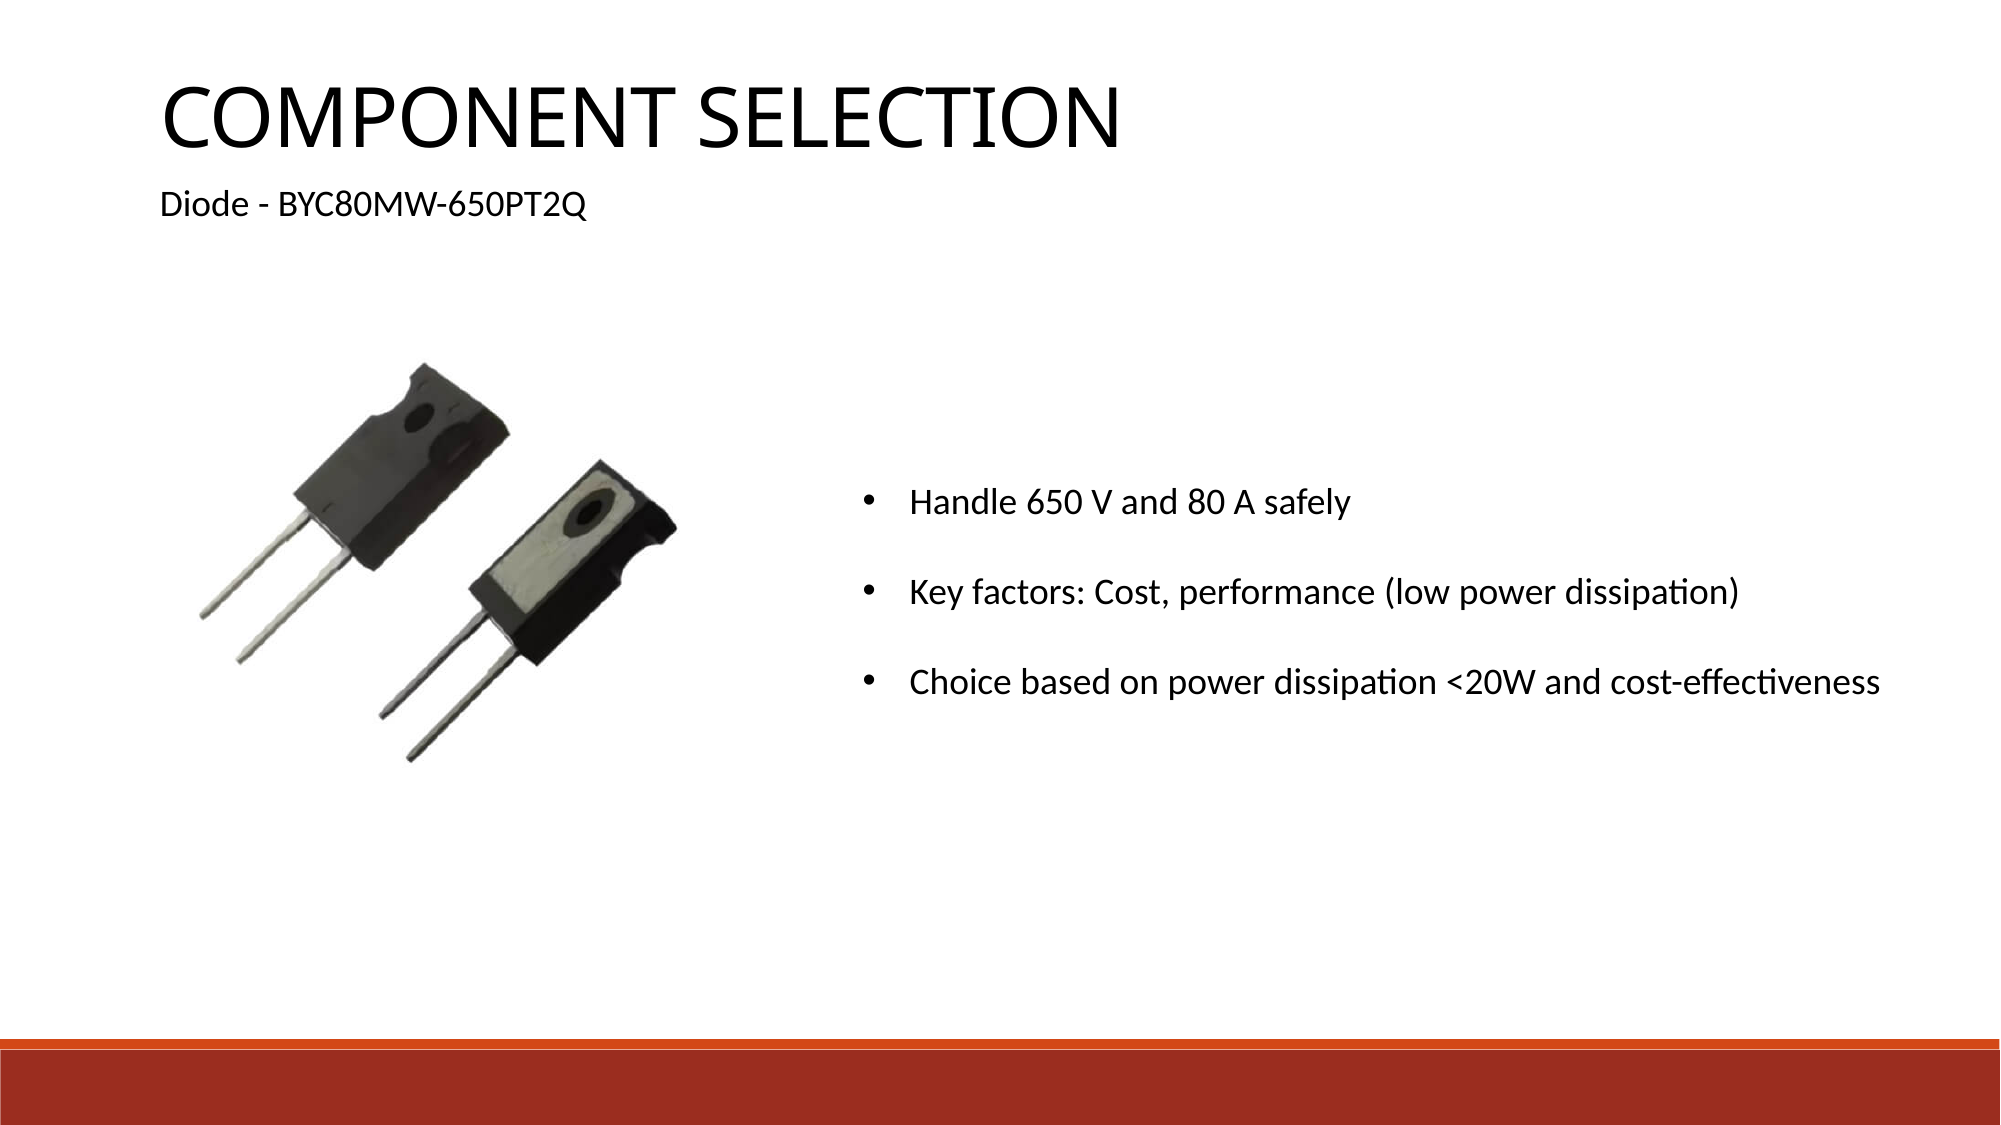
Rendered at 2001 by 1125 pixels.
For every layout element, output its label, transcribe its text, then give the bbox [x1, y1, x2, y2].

text_box Handle 650 V and 80 A safely Key factors: Cost, performance (low power dissipation) Choice based on power dissipation <20W and cost-effectiveness [847, 424, 1906, 710]
text_box Diode - BYC80MW-650PT2Q [145, 171, 762, 277]
title COMPONENT SELECTION [145, 52, 1952, 172]
picture [144, 269, 731, 856]
